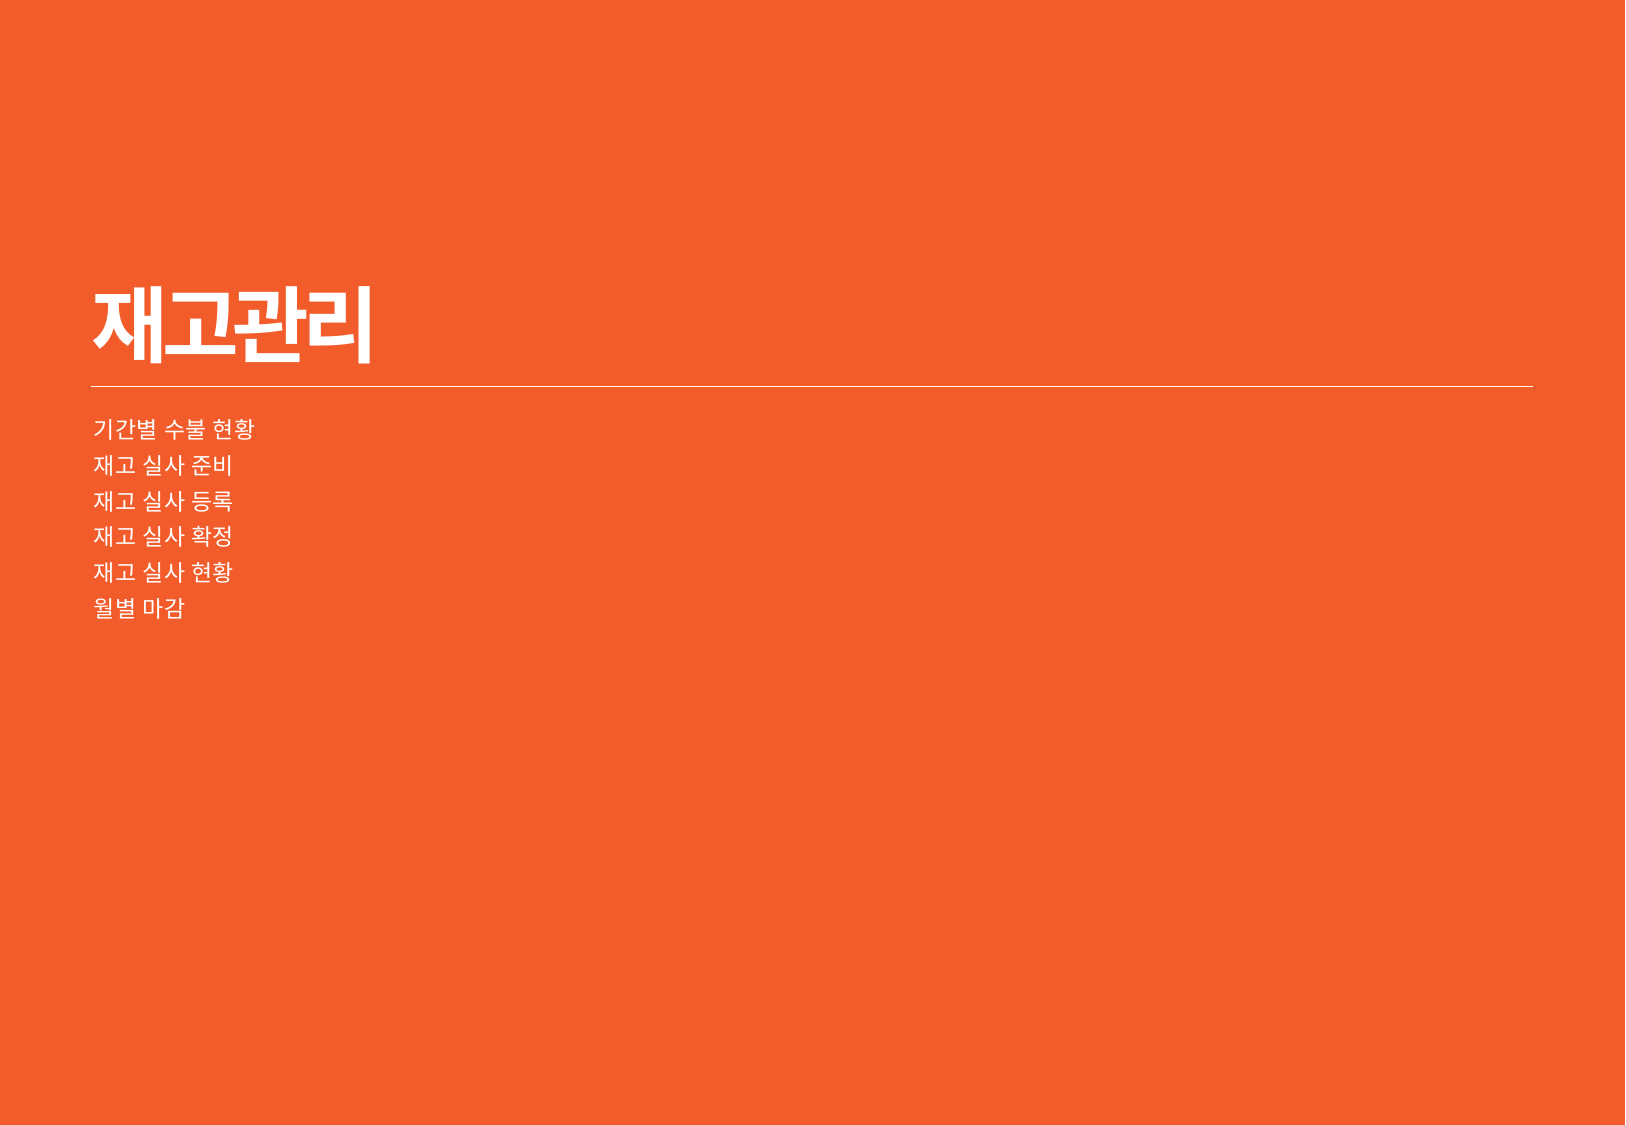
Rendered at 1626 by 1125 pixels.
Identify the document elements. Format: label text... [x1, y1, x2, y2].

title 재고관리 [91, 256, 1494, 367]
text_box 기간별 수불 현황 재고 실사 준비 재고 실사 등록 재고 실사 확정 재고 실사 현황 월별 마감 [93, 407, 256, 622]
